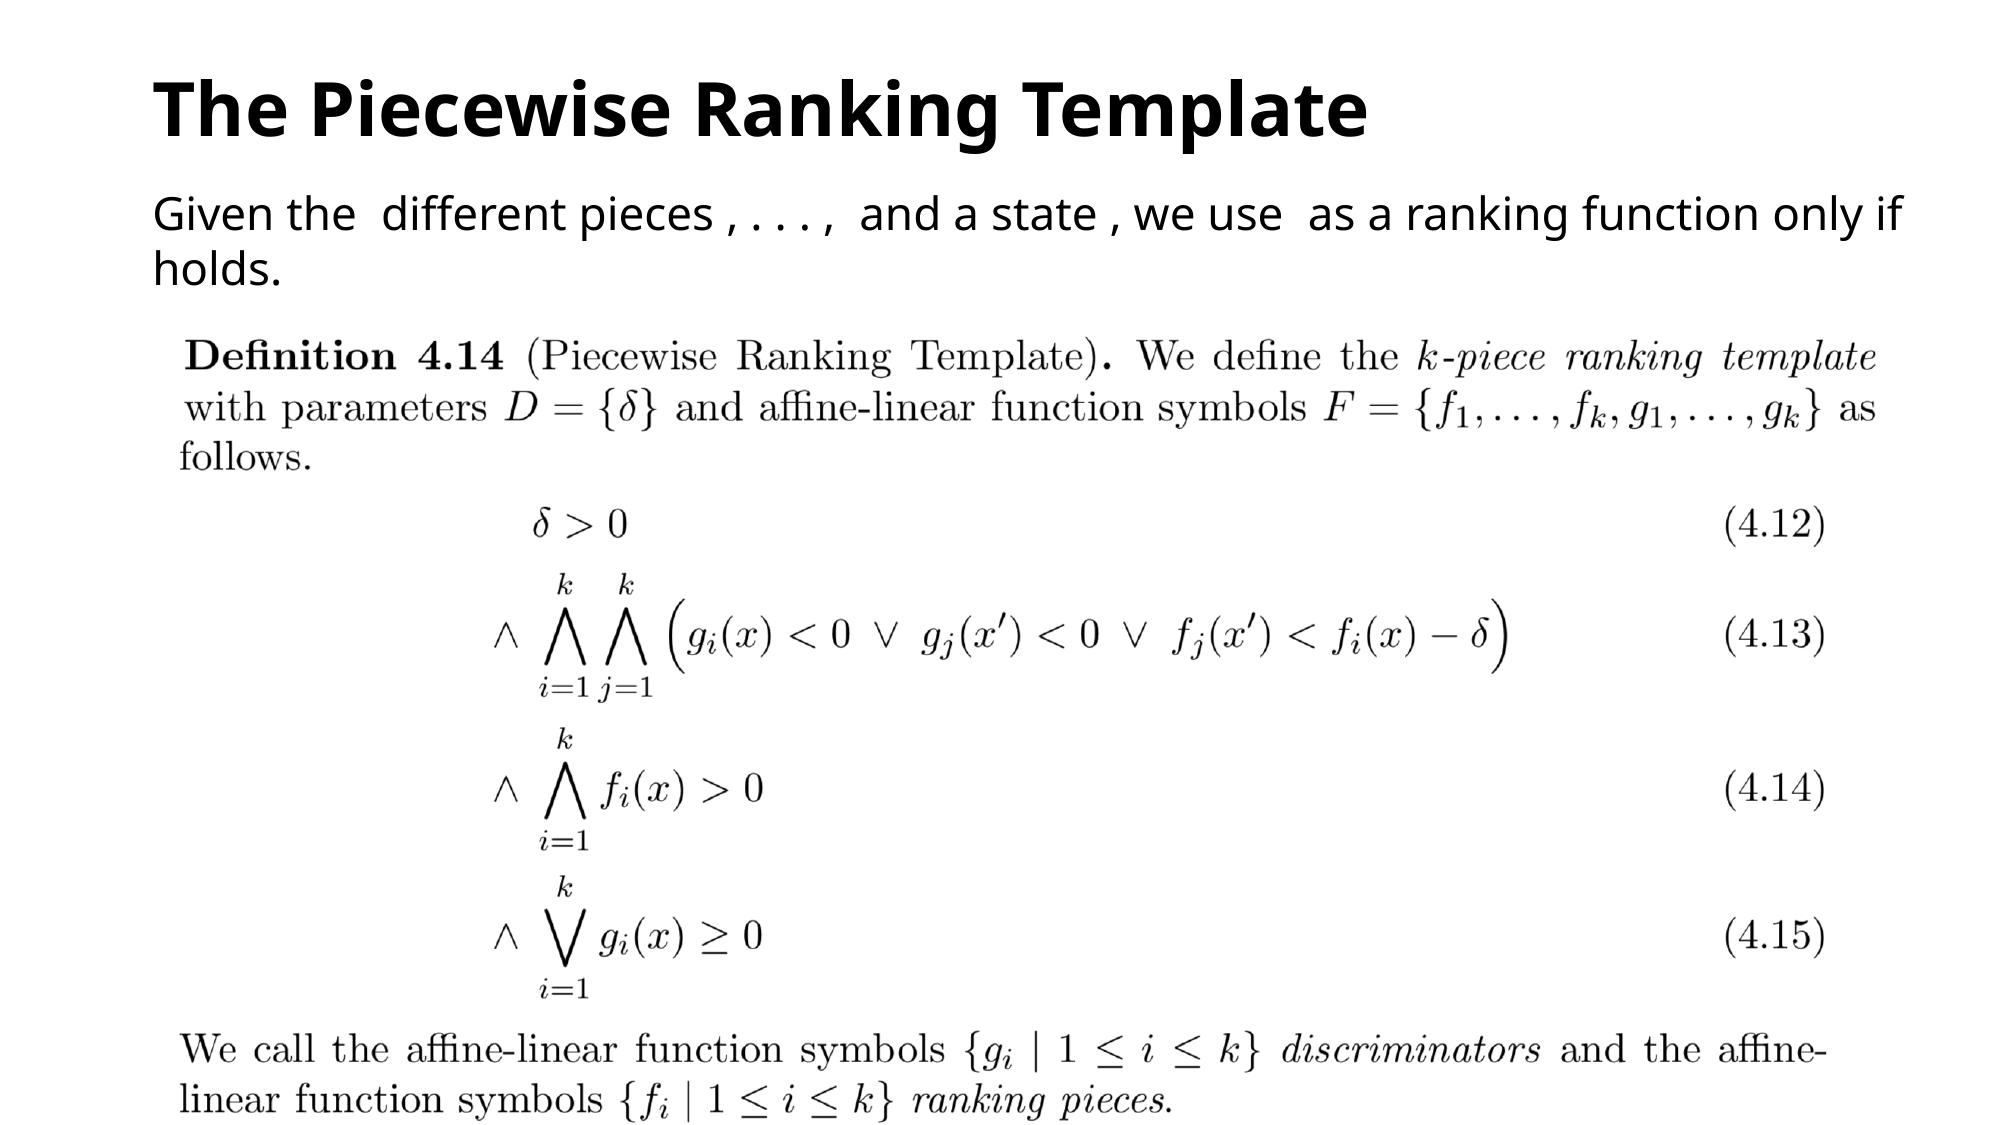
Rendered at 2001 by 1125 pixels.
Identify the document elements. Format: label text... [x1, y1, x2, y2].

picture [176, 322, 1883, 1125]
title The Piecewise Ranking Template [137, 59, 1863, 166]
